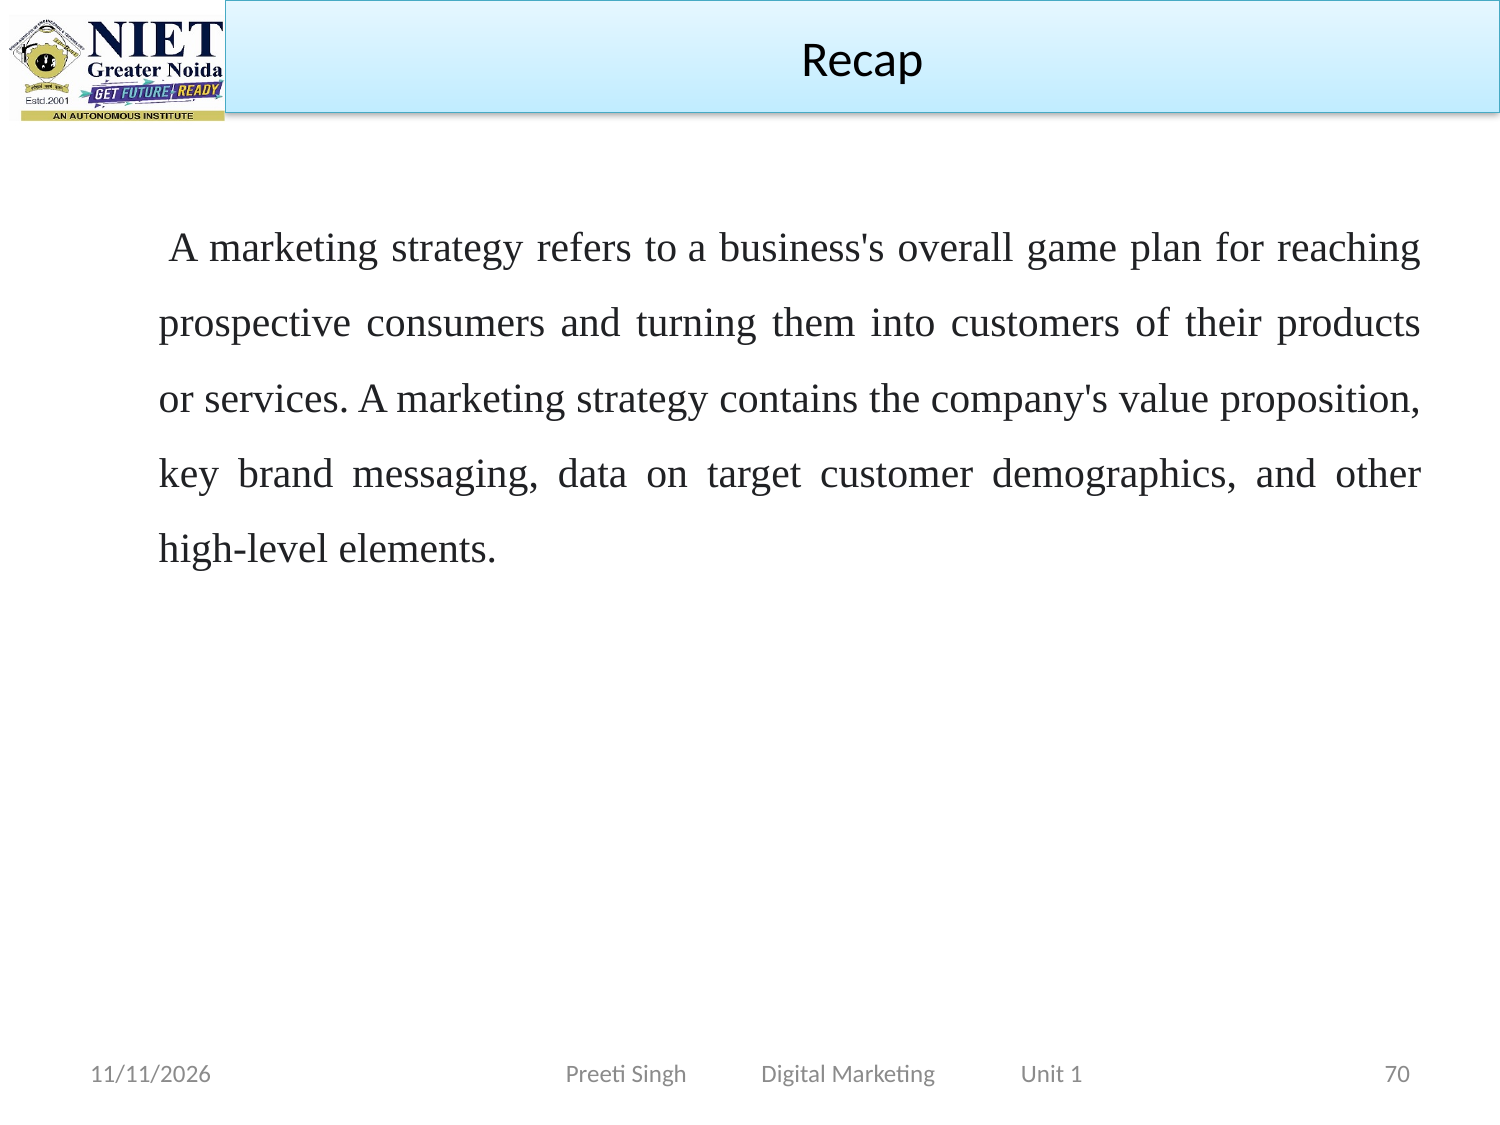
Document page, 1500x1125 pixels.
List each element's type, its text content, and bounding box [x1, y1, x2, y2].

slide_number 70 [1074, 1042, 1425, 1103]
picture [9, 0, 226, 151]
footer Preeti Singh Digital Marketing Unit 1 [412, 1042, 1074, 1103]
slide_number 28-May-24 [75, 1042, 412, 1103]
list A marketing strategy refers to a business's overall game plan for reaching prospective consumers and turning them into customers of their products or services. A marketing strategy contains the company's value proposition, key brand messaging, data on target customer demographics, and other high-level elements. [87, 187, 1438, 1025]
text_box Recap [226, 0, 1500, 113]
